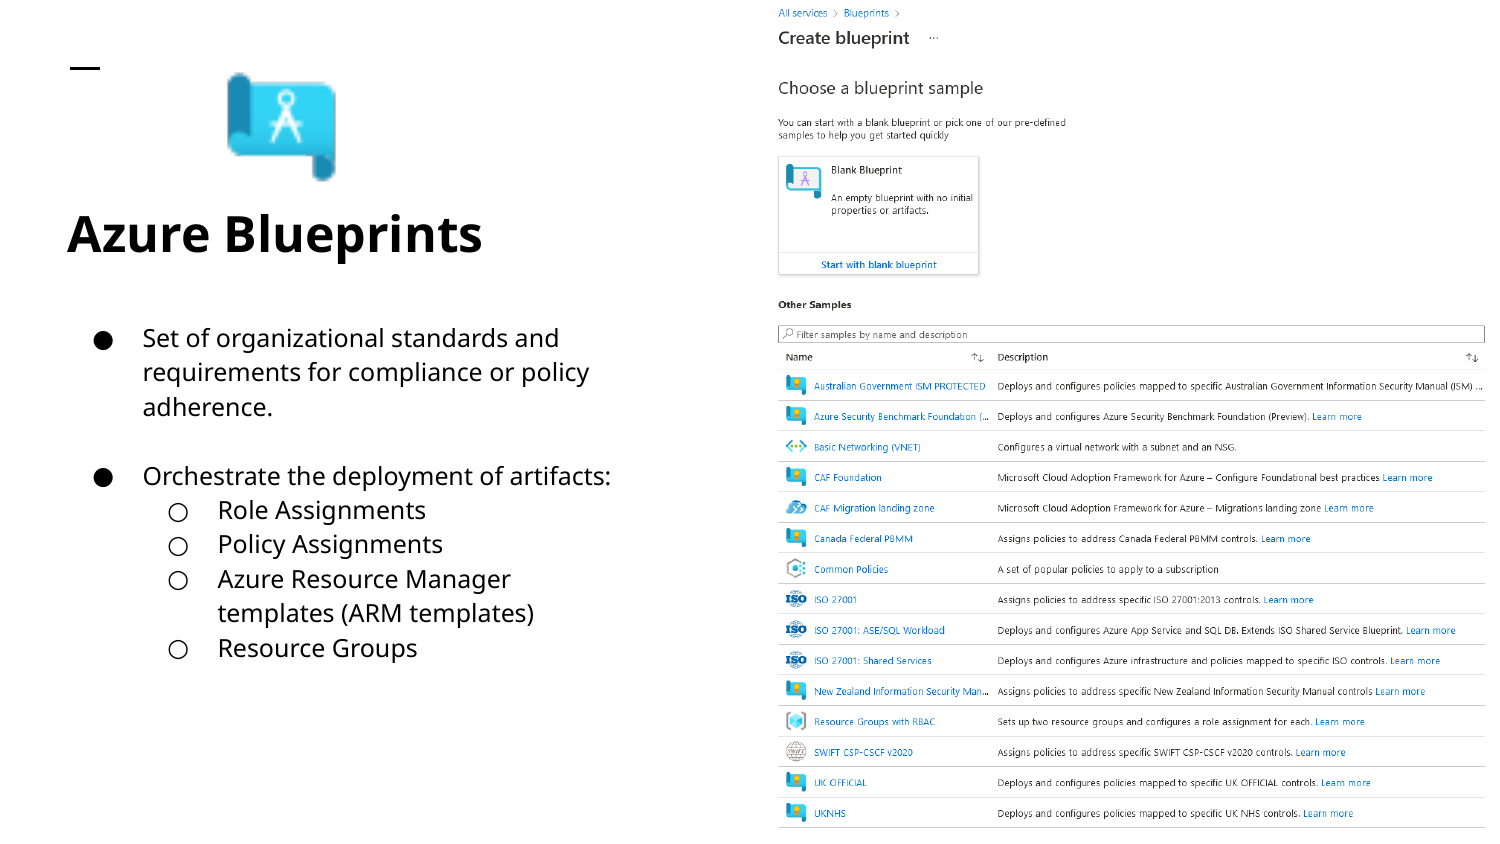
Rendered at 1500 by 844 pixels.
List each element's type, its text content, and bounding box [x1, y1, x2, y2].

list Set of organizational standards and requirements for compliance or policy adherence. Orchestrate the deployment of artifacts: Role Assignments Policy Assignments Azure Resource Manager templates (ARM templates) Resource Groups [52, 302, 631, 764]
picture [763, 0, 1500, 844]
picture [226, 71, 340, 185]
title Azure Blueprints [52, 153, 514, 278]
